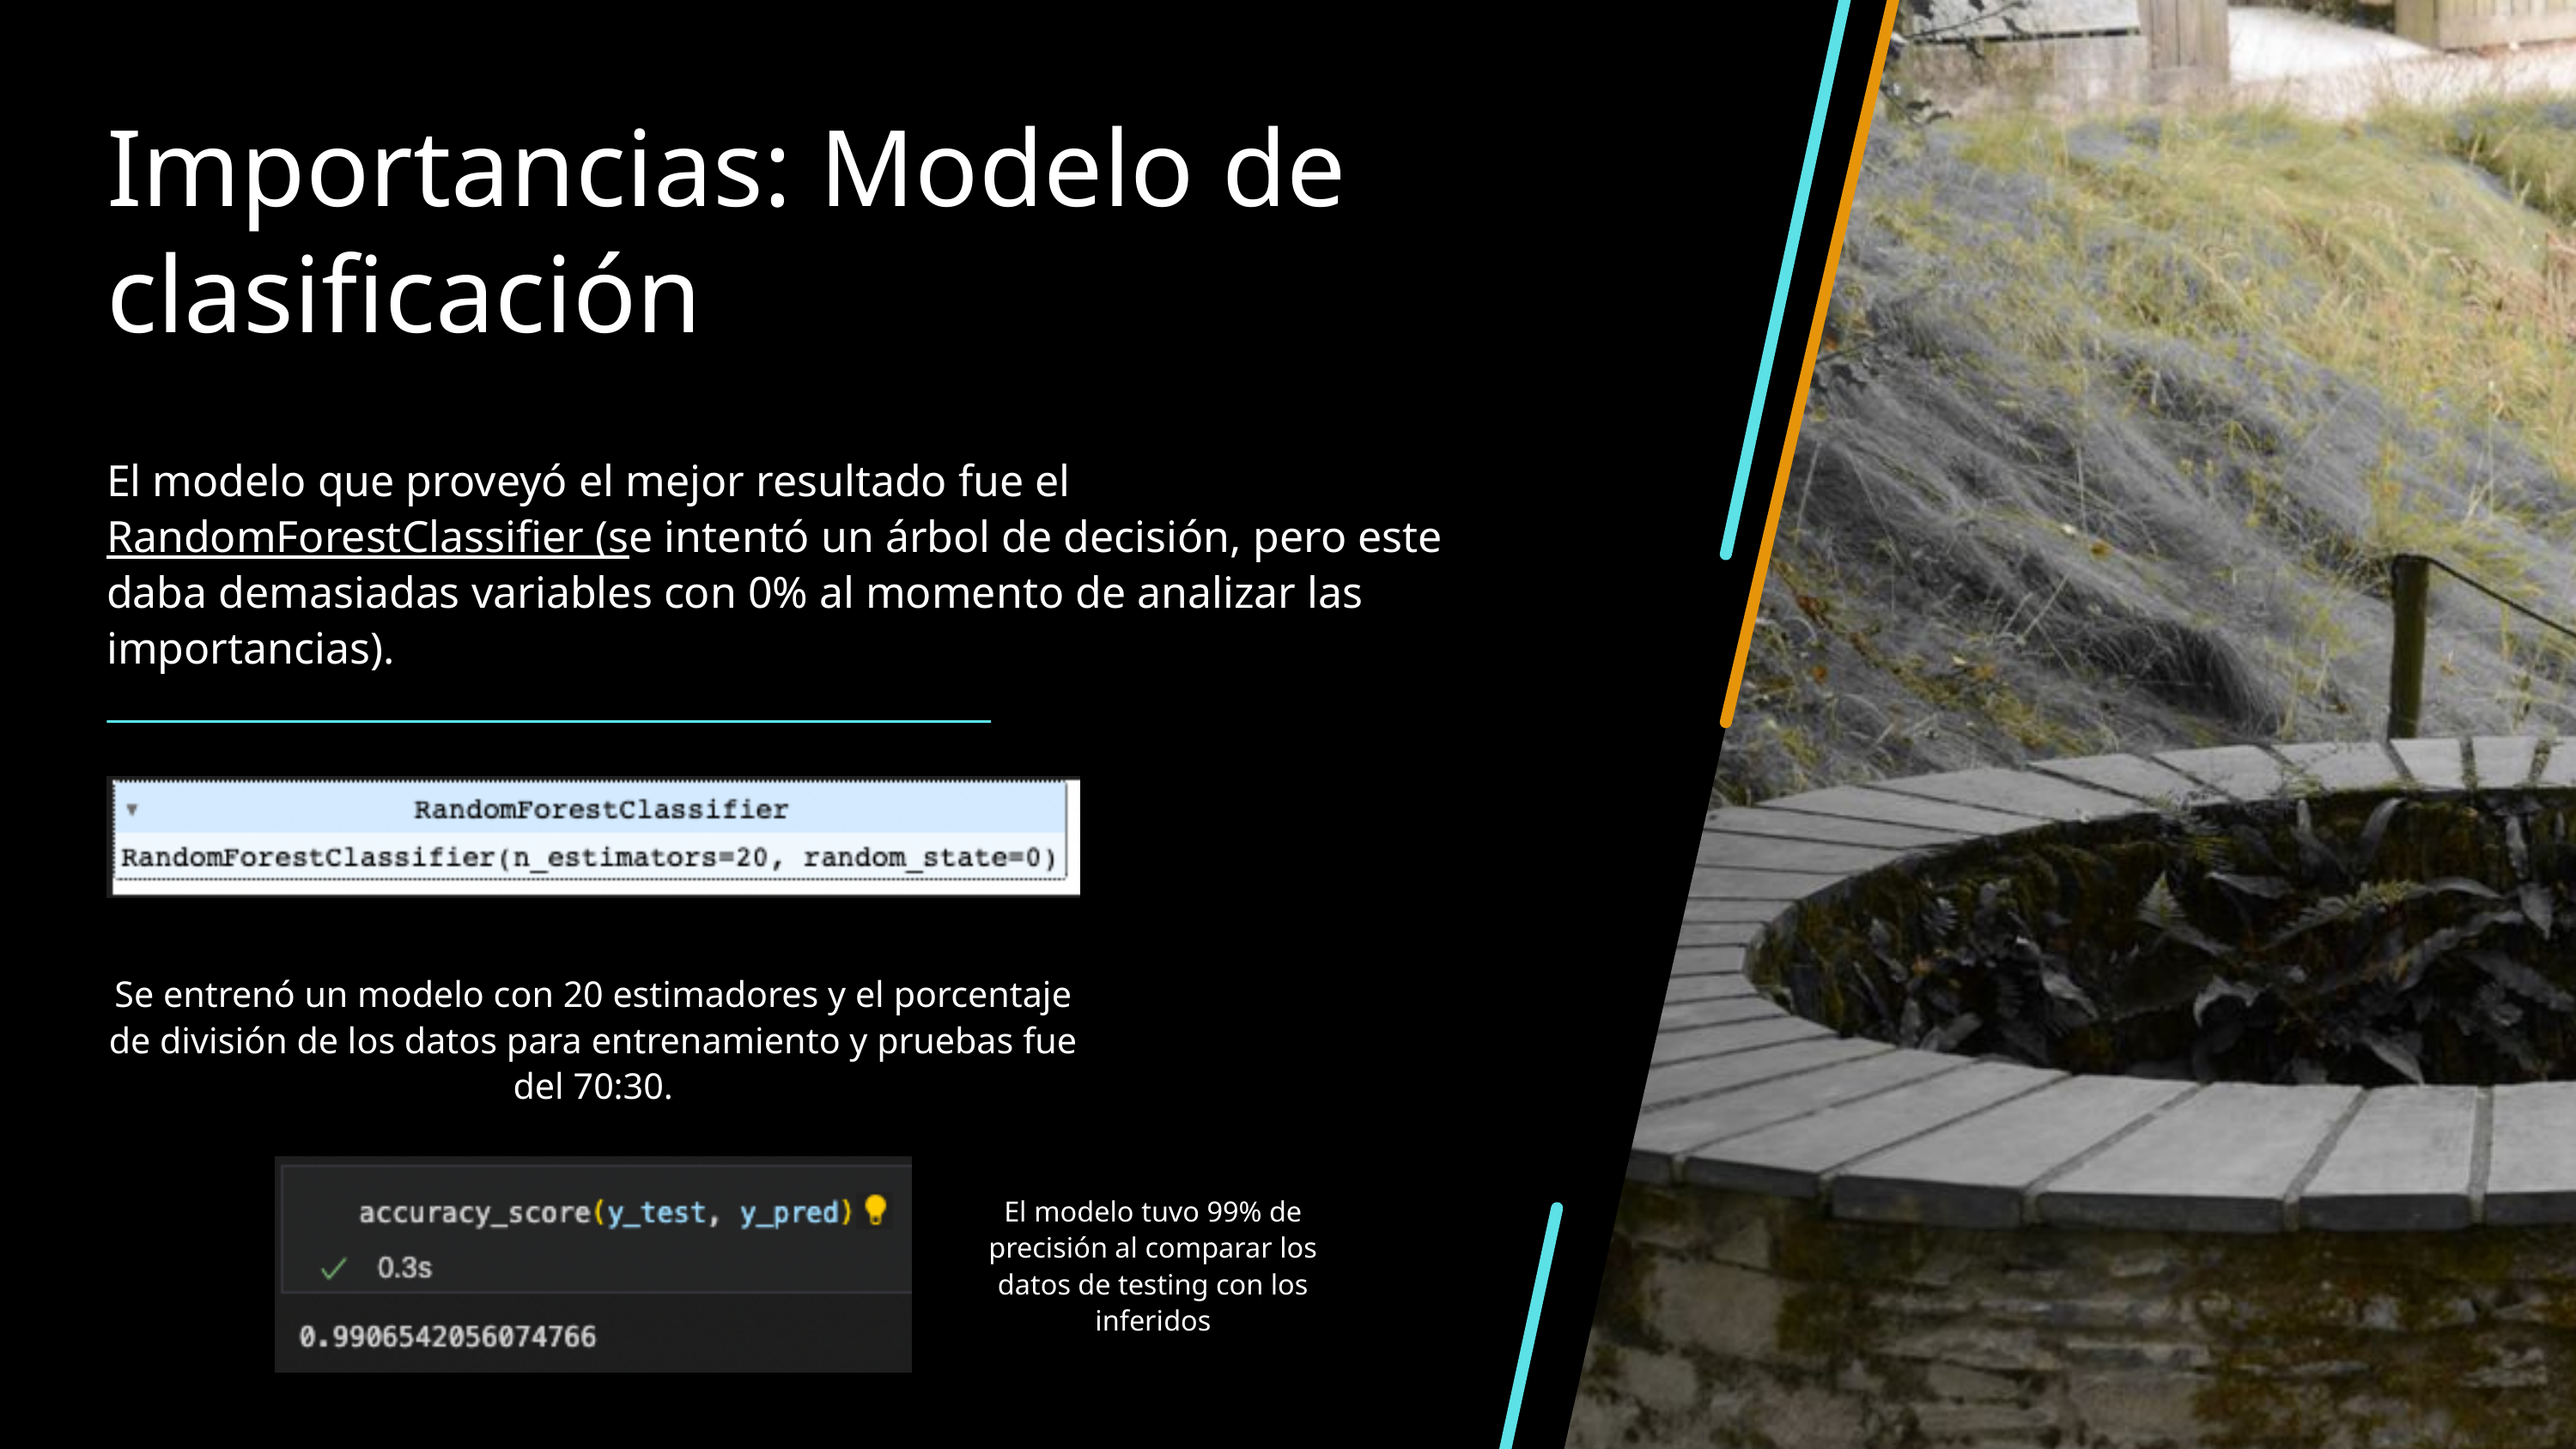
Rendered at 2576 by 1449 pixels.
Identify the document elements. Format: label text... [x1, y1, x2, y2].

text_box Importancias: Modelo de clasificación [106, 100, 1390, 355]
picture [274, 1156, 912, 1373]
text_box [1562, 0, 2576, 1449]
picture [106, 776, 1080, 898]
text_box Se entrenó un modelo con 20 estimadores y el porcentaje de división de los datos para entrenamiento y pruebas fue del 70:30. [106, 968, 1080, 1106]
text_box El modelo tuvo 99% de precisión al comparar los datos de testing con los inferidos [962, 1191, 1345, 1337]
text_box El modelo que proveyó el mejor resultado fue el RandomForestClassifier (se intentó un árbol de decisión, pero este daba demasiadas variables con 0% al momento de analizar las importancias). [106, 449, 1501, 673]
